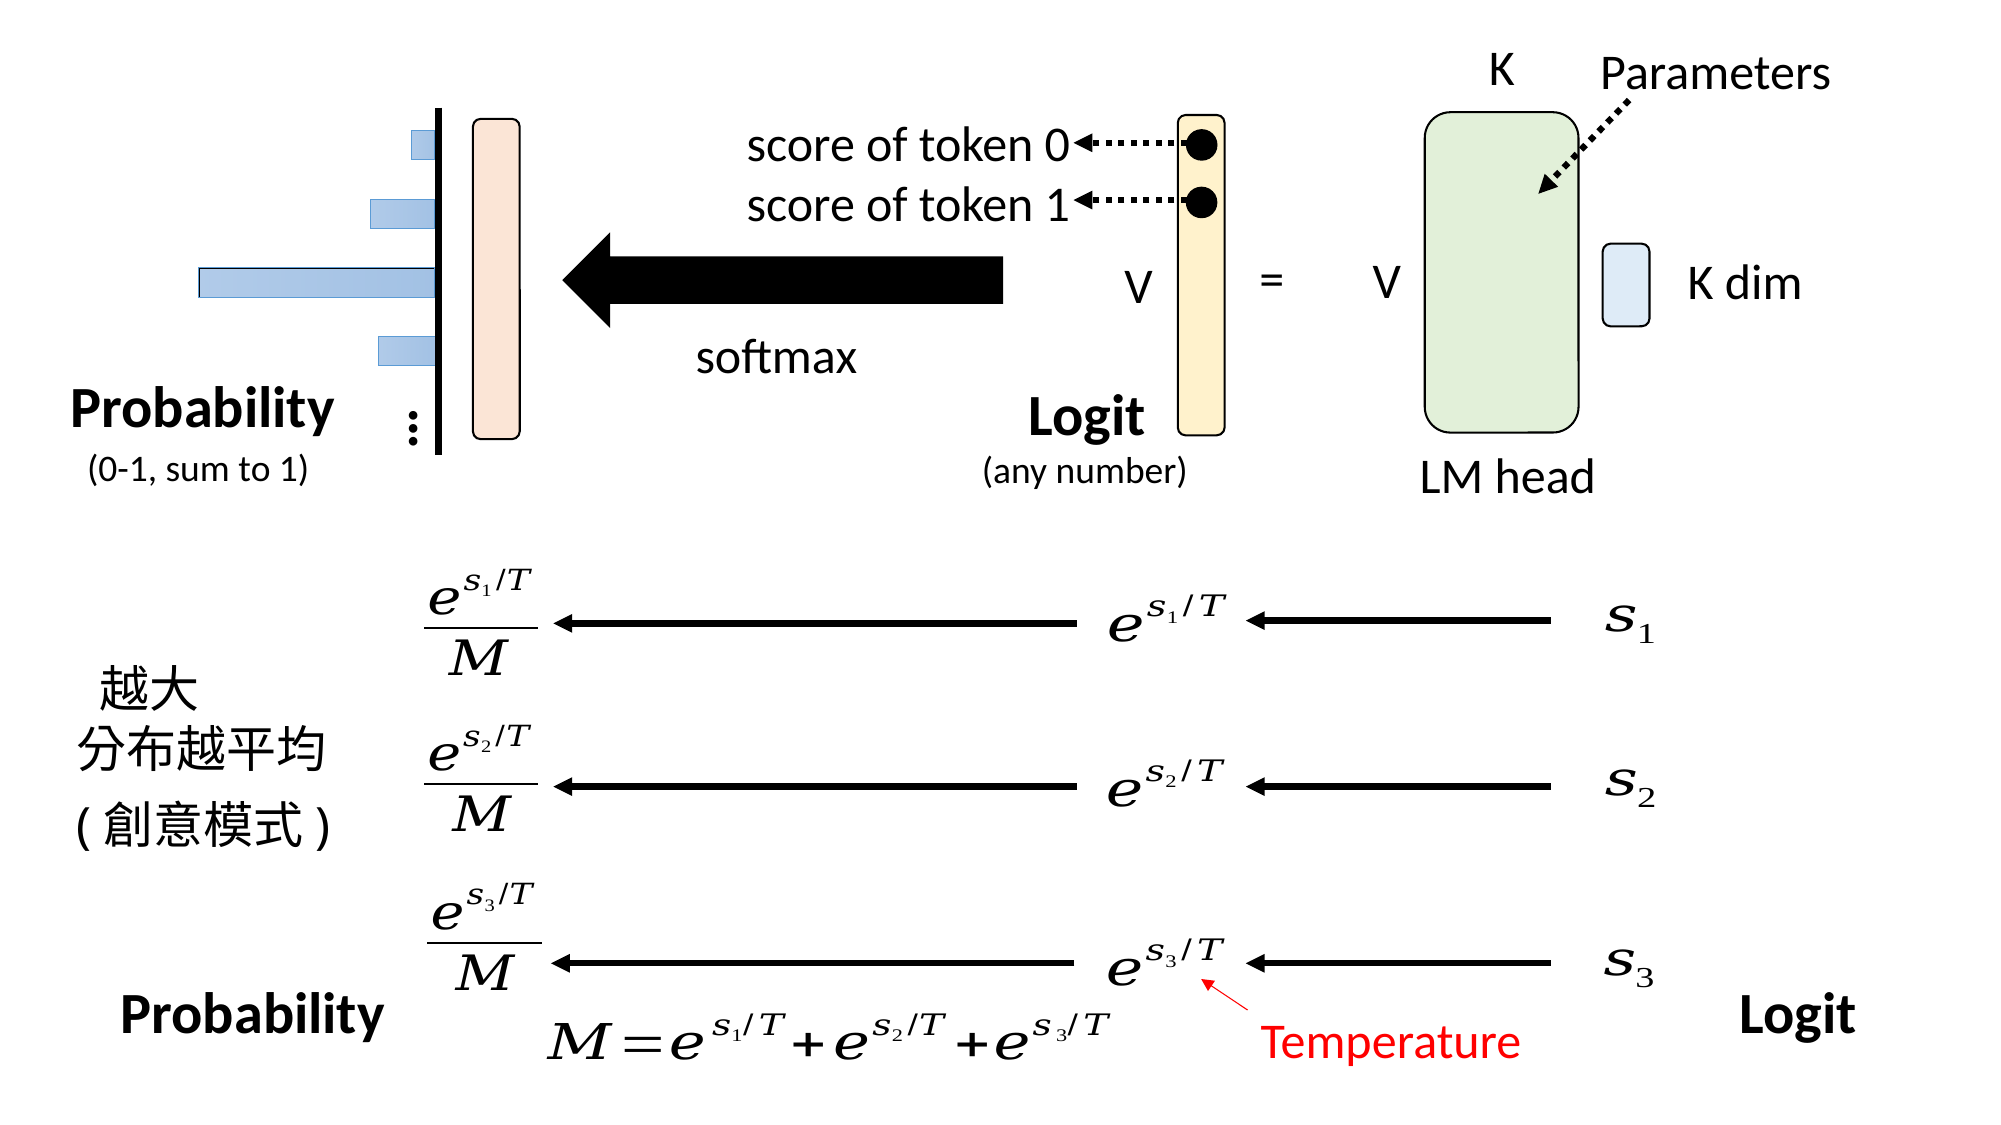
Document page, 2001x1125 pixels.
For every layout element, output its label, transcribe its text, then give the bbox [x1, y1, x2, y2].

text_box = [1212, 239, 1331, 315]
text_box [1186, 129, 1218, 161]
text_box V [1098, 245, 1179, 321]
text_box … [351, 405, 436, 465]
text_box Probability [51, 362, 350, 447]
text_box [1423, 111, 1580, 434]
text_box [1185, 186, 1218, 219]
text_box K [1461, 27, 1542, 103]
text_box [378, 336, 435, 366]
text_box [370, 199, 435, 229]
text_box [1176, 113, 1226, 437]
text_box score of token 1 [685, 163, 1085, 239]
text_box Logit [1705, 967, 1872, 1053]
text_box Temperature [1245, 1000, 1571, 1076]
text_box softmax [638, 316, 915, 392]
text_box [1201, 979, 1248, 1011]
text_box Logit [994, 369, 1161, 439]
text_box (0-1, sum to 1) [36, 436, 360, 497]
text_box K dim [1672, 242, 1852, 318]
text_box Parameters [1585, 31, 1867, 107]
text_box (any number) [923, 439, 1247, 499]
text_box [1601, 242, 1651, 328]
text_box (創意模式) [61, 786, 360, 861]
text_box [411, 130, 435, 160]
text_box [562, 232, 1004, 329]
text_box [198, 267, 435, 298]
text_box V [1346, 241, 1427, 316]
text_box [1538, 100, 1630, 194]
text_box [471, 117, 521, 441]
text_box LM head [1386, 435, 1630, 511]
text_box Probability [101, 967, 400, 1053]
text_box score of token 0 [685, 103, 1085, 163]
